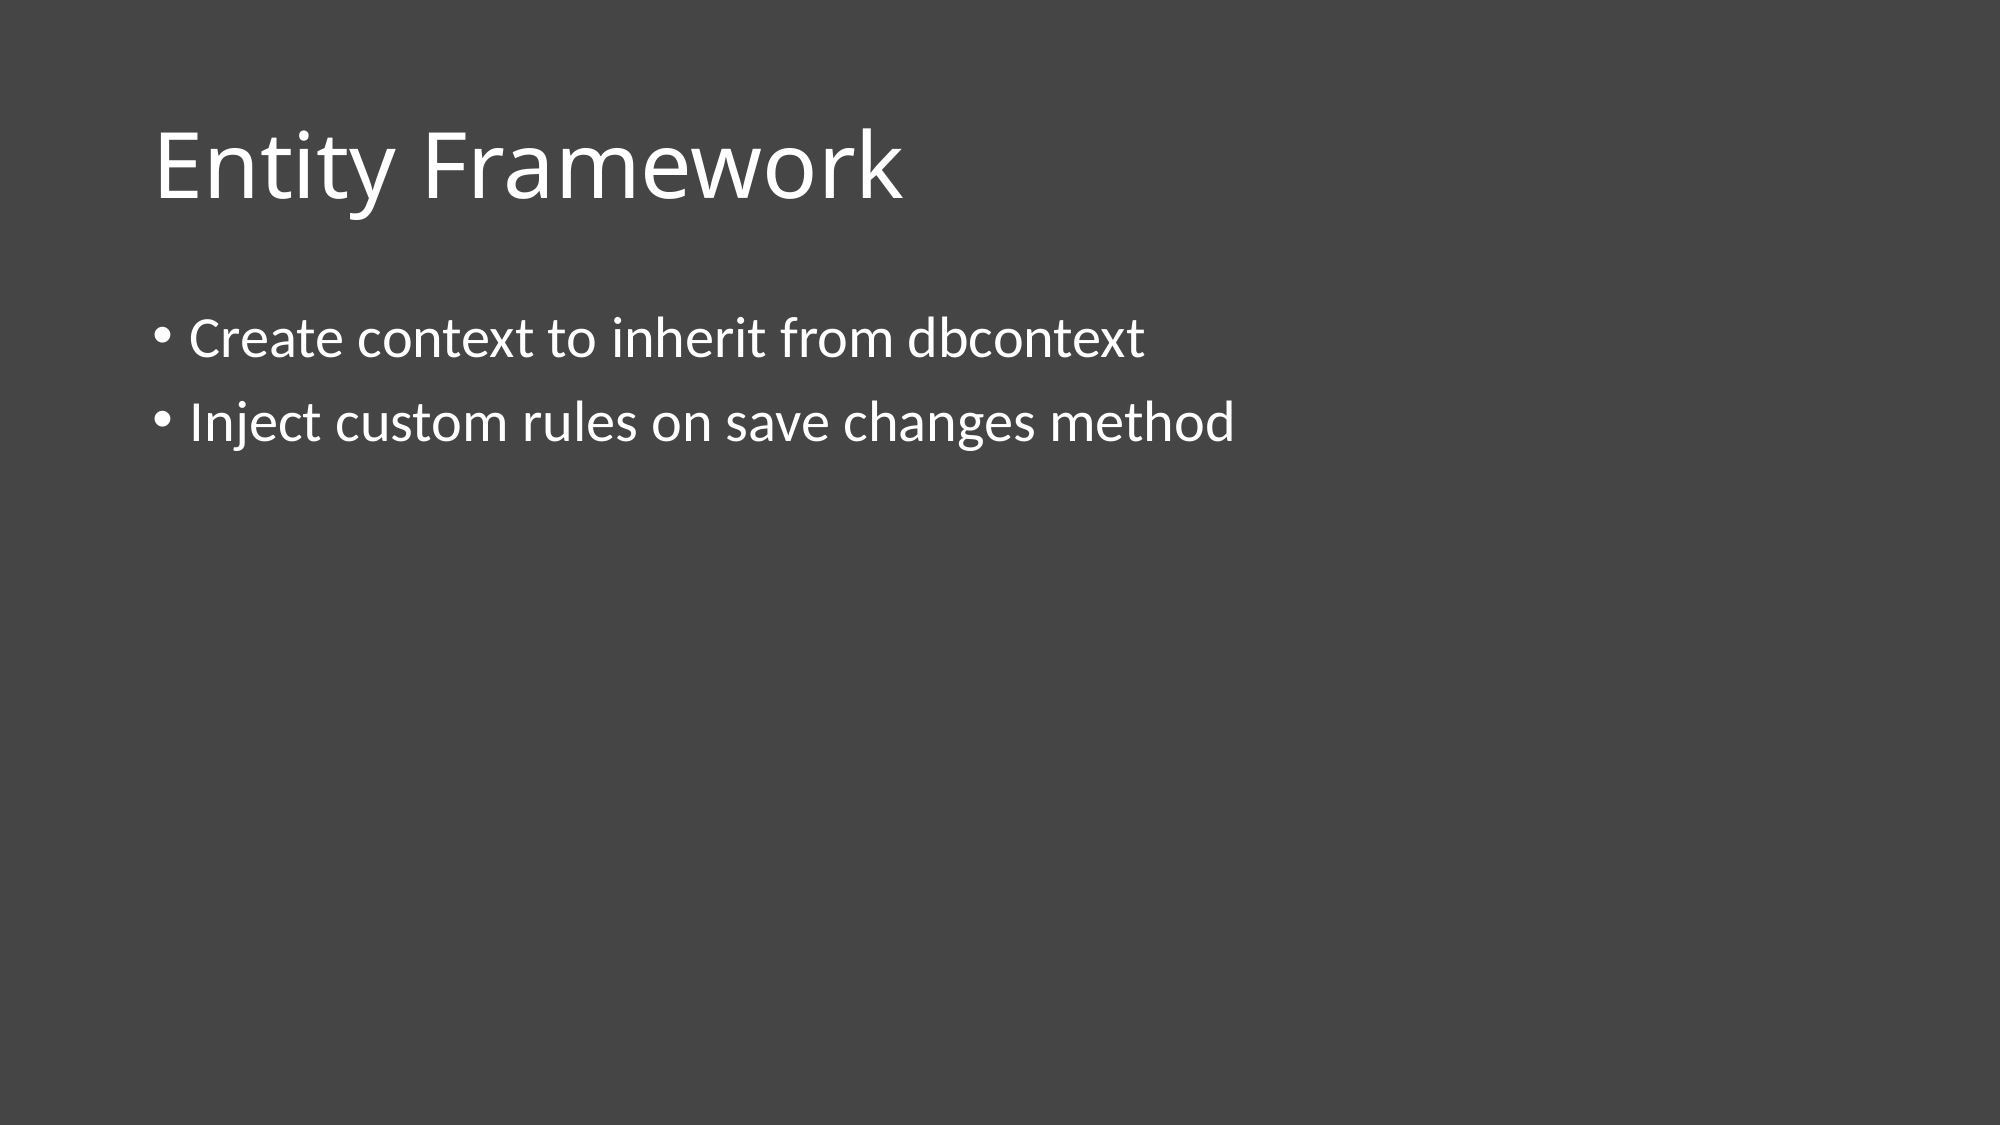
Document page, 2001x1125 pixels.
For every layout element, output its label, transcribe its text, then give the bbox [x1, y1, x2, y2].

list Create context to inherit from dbcontext Inject custom rules on save changes method [137, 299, 1863, 1014]
title Entity Framework [137, 59, 1863, 278]
